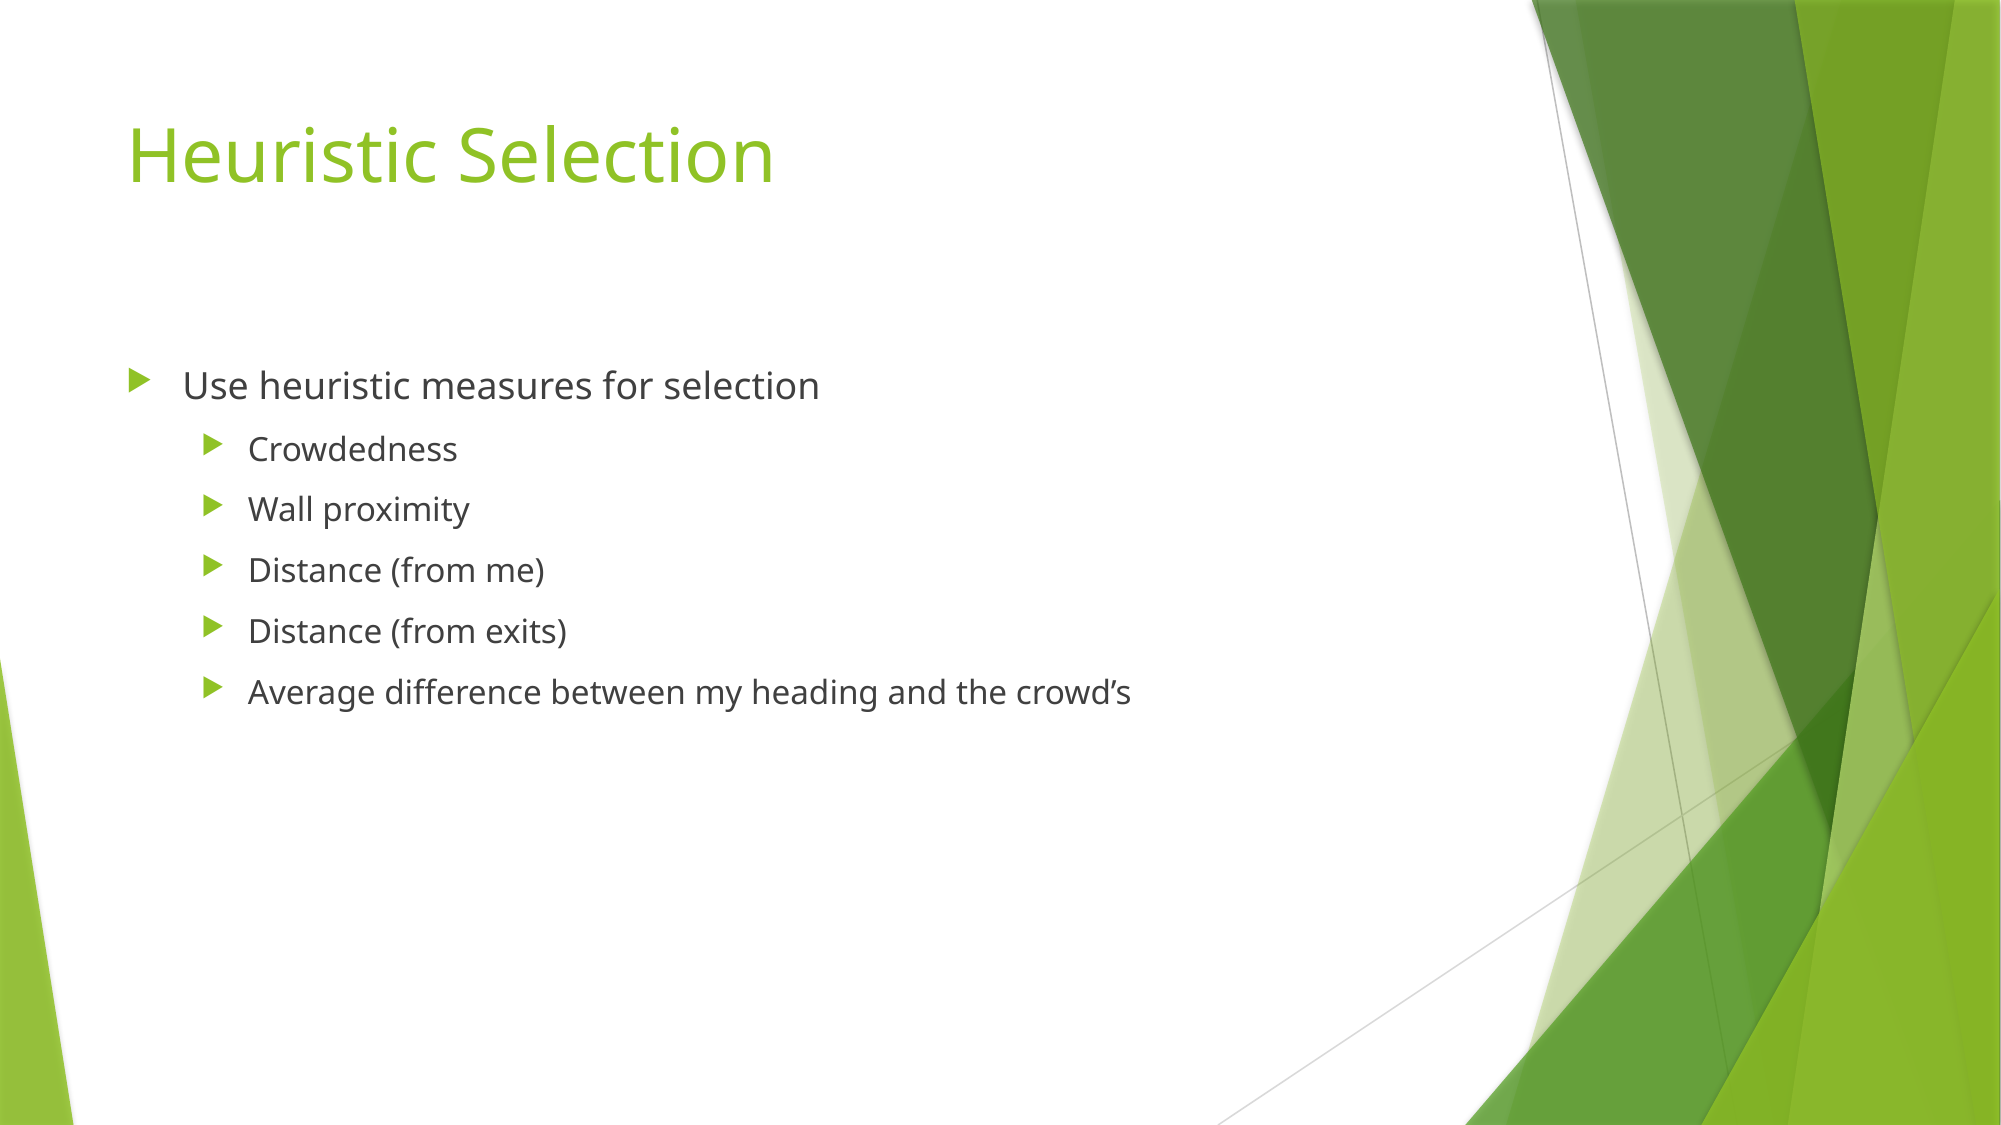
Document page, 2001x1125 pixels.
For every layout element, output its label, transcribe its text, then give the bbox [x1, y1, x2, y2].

list Use heuristic measures for selection Crowdedness Wall proximity Distance (from me) Distance (from exits) Average difference between my heading and the crowd’s [111, 354, 1522, 992]
title Heuristic Selection [111, 99, 1522, 317]
